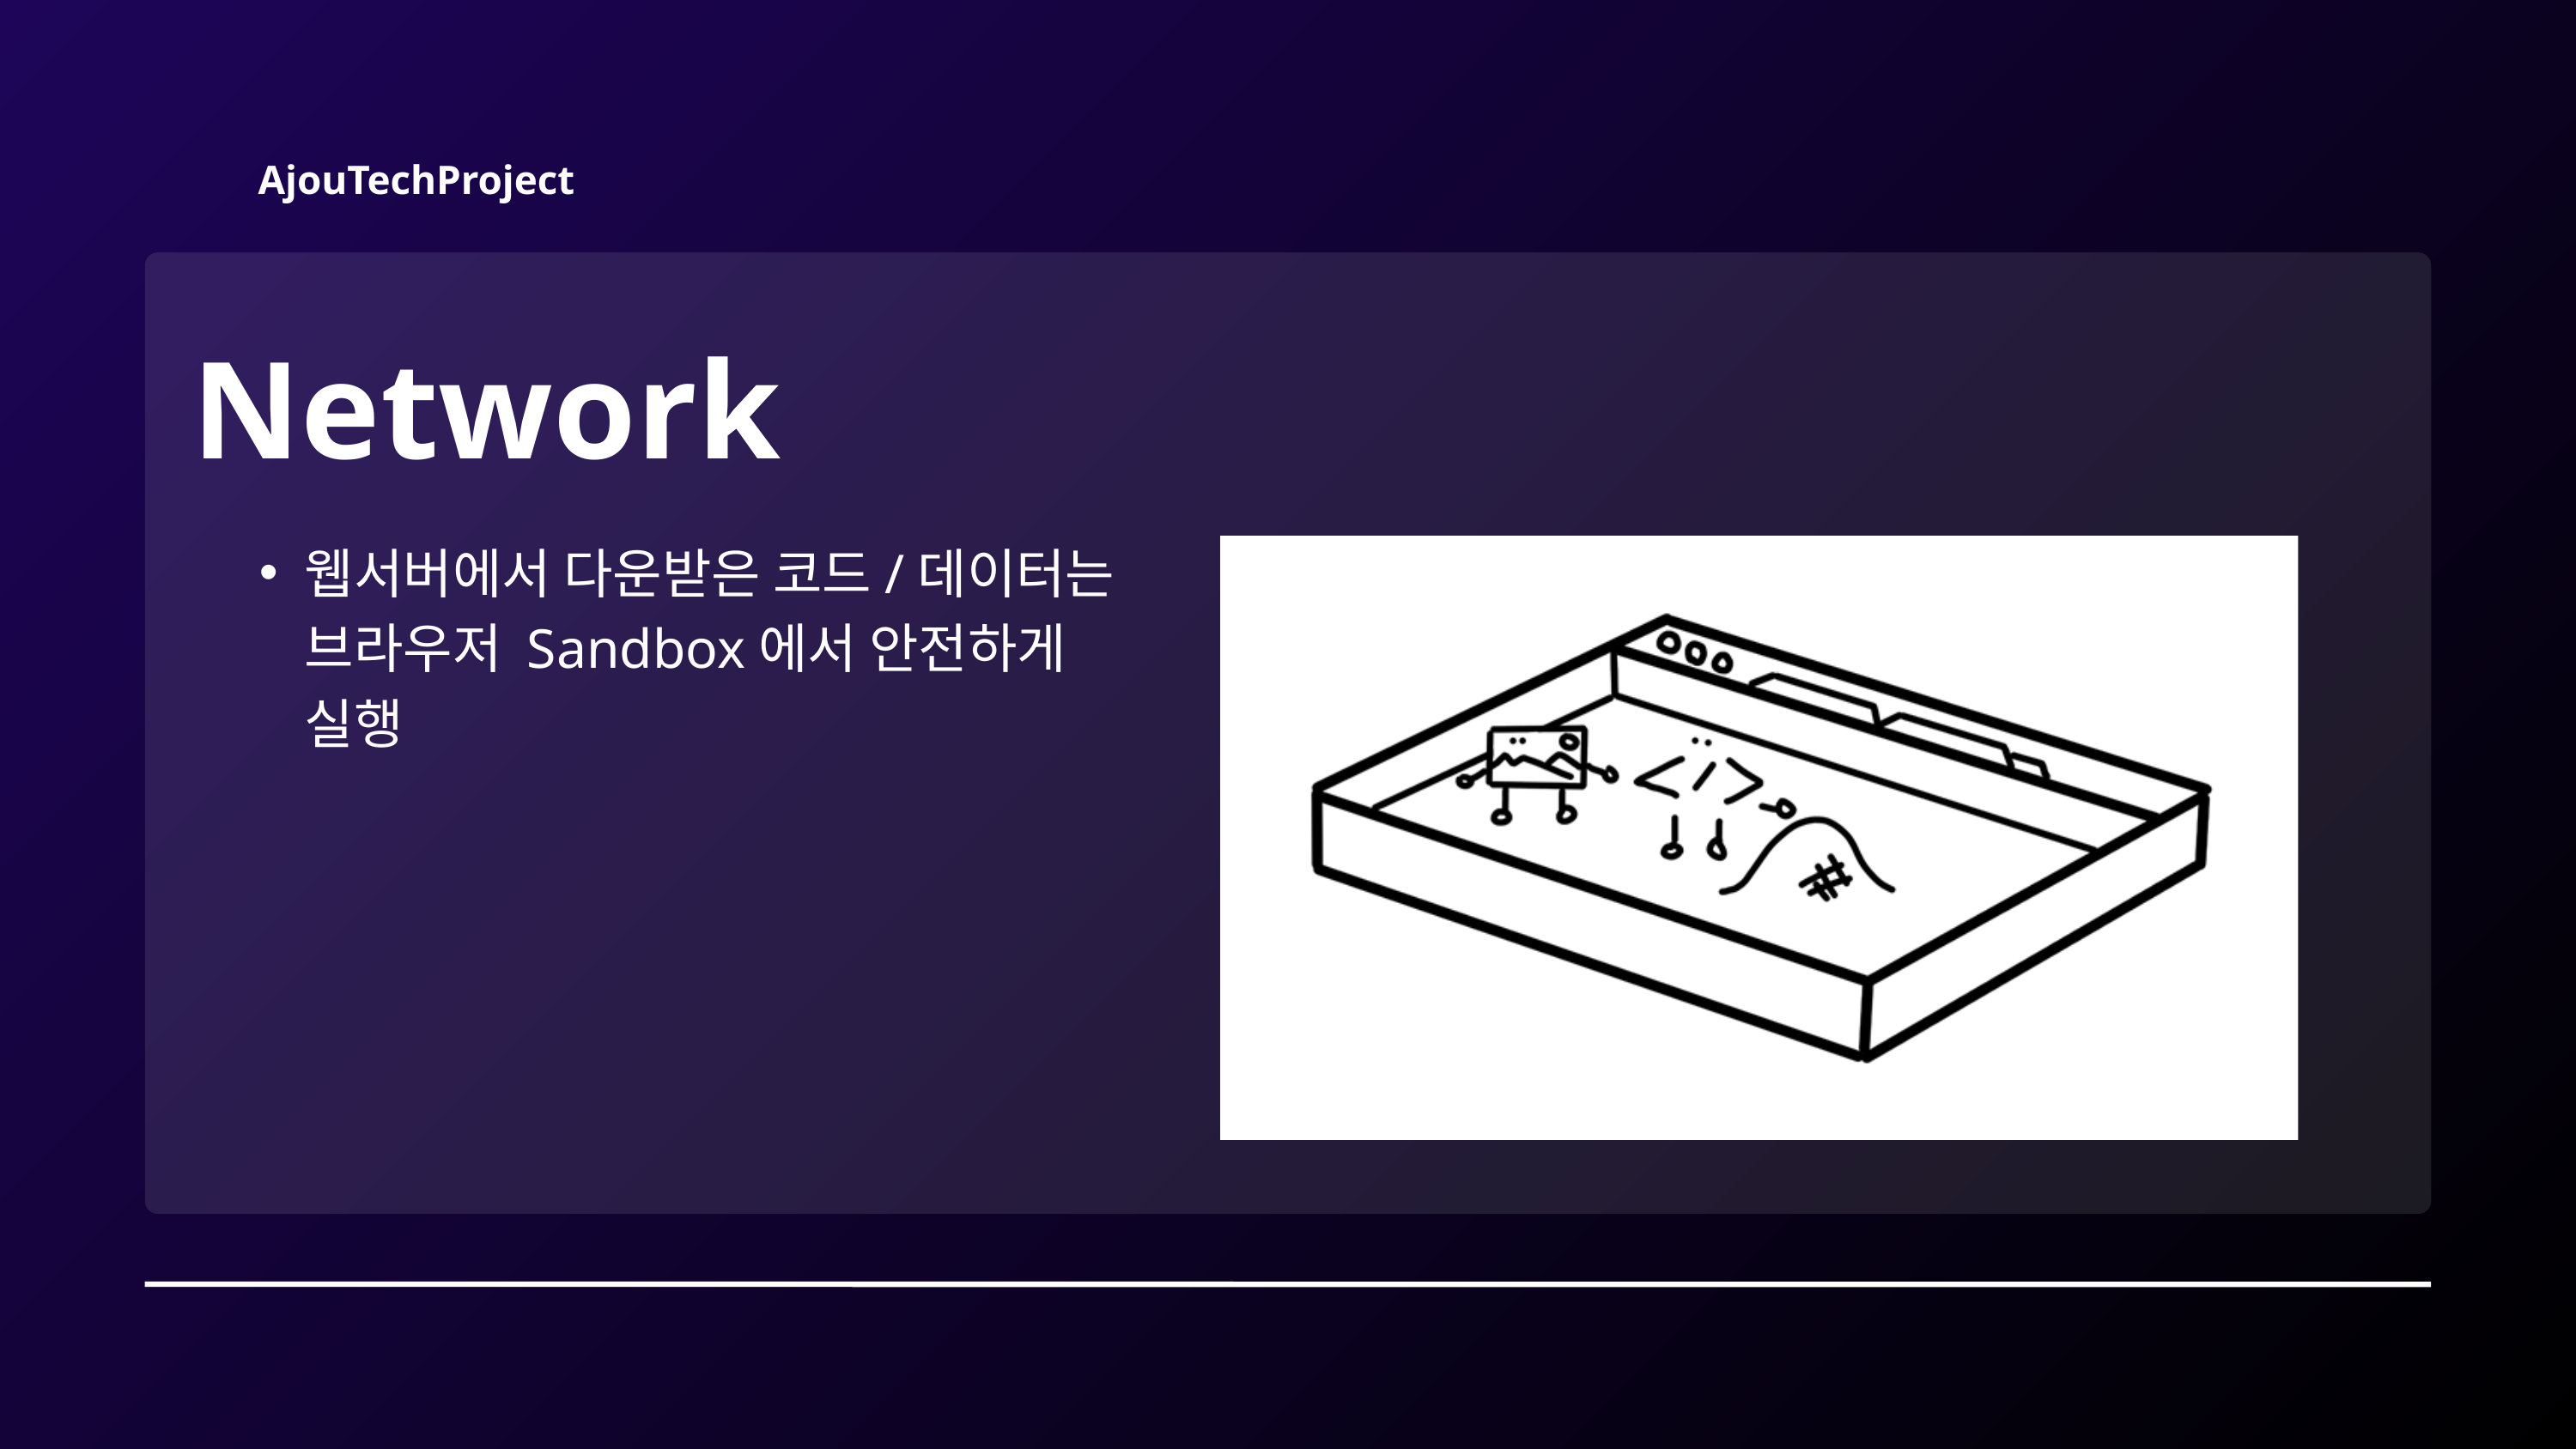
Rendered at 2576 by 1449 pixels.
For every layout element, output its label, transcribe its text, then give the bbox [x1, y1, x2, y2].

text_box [144, 252, 2432, 1215]
text_box AjouTechProject [258, 160, 732, 203]
